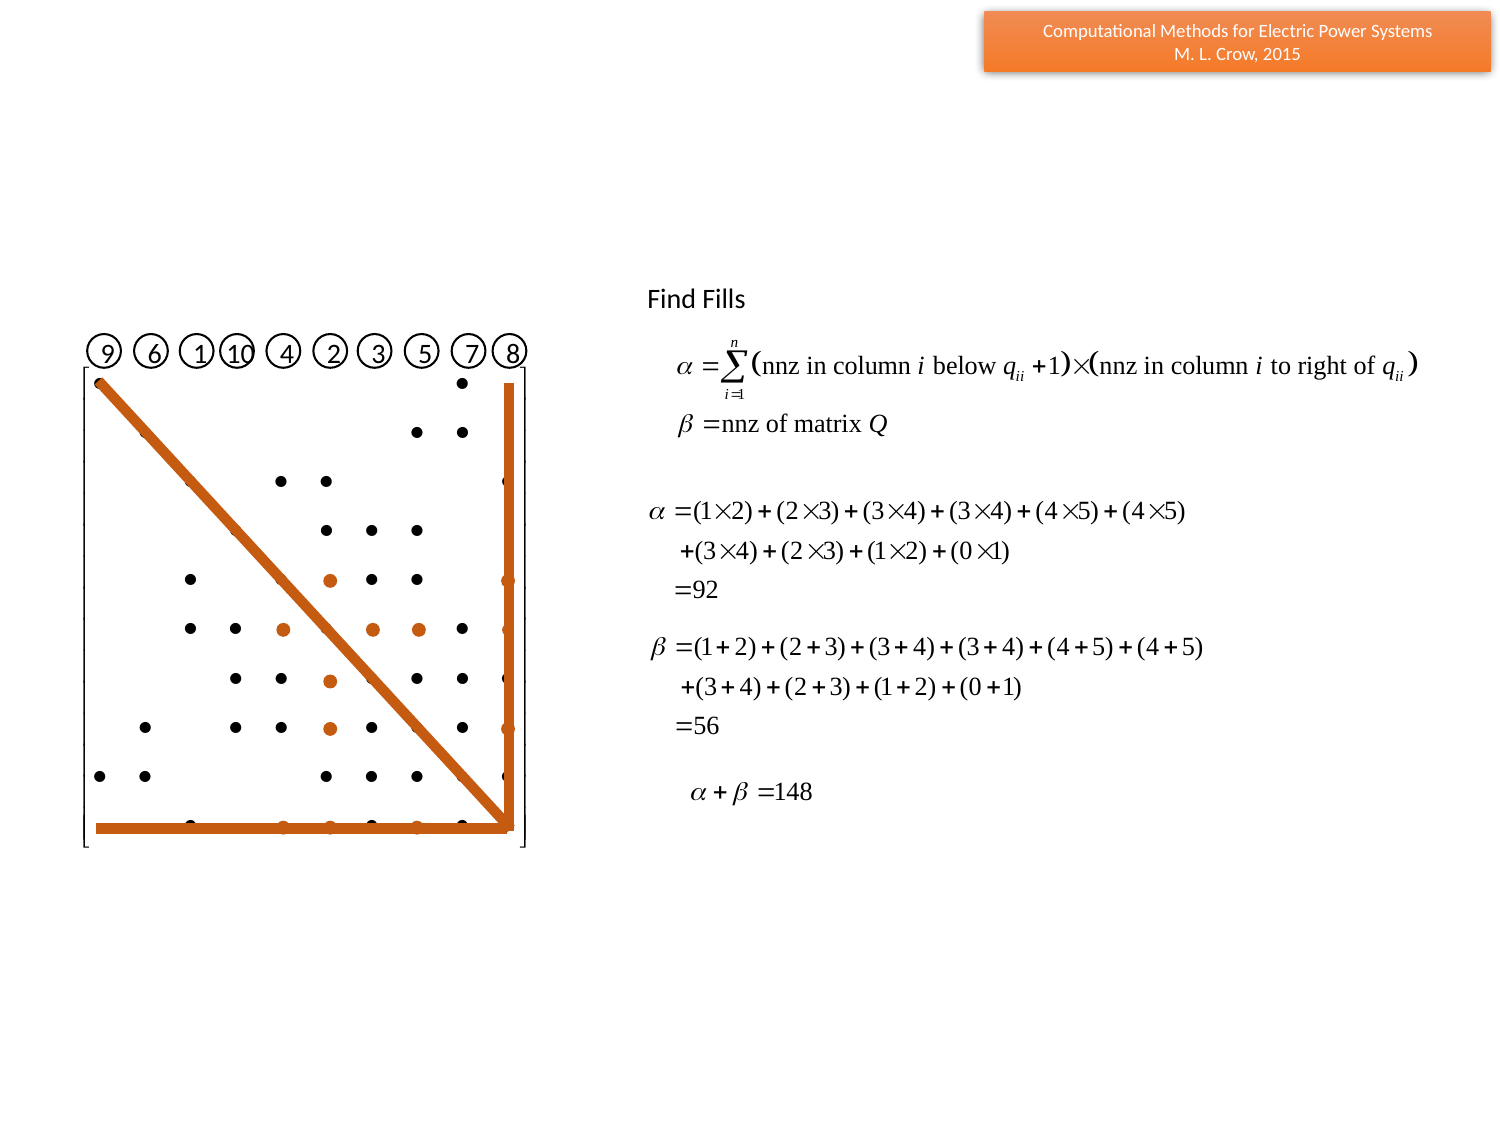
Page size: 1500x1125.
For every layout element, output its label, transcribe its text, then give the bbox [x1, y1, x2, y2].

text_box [356, 328, 401, 378]
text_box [211, 328, 271, 378]
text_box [449, 328, 495, 378]
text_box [645, 495, 1190, 605]
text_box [271, 328, 310, 378]
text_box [686, 776, 816, 812]
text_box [98, 380, 511, 831]
text_box Find Fills [632, 273, 761, 322]
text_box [495, 328, 536, 378]
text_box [673, 330, 1422, 445]
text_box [311, 328, 356, 378]
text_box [85, 328, 131, 378]
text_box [645, 631, 1209, 741]
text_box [75, 361, 538, 854]
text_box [403, 328, 448, 378]
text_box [132, 328, 178, 378]
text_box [178, 328, 211, 378]
